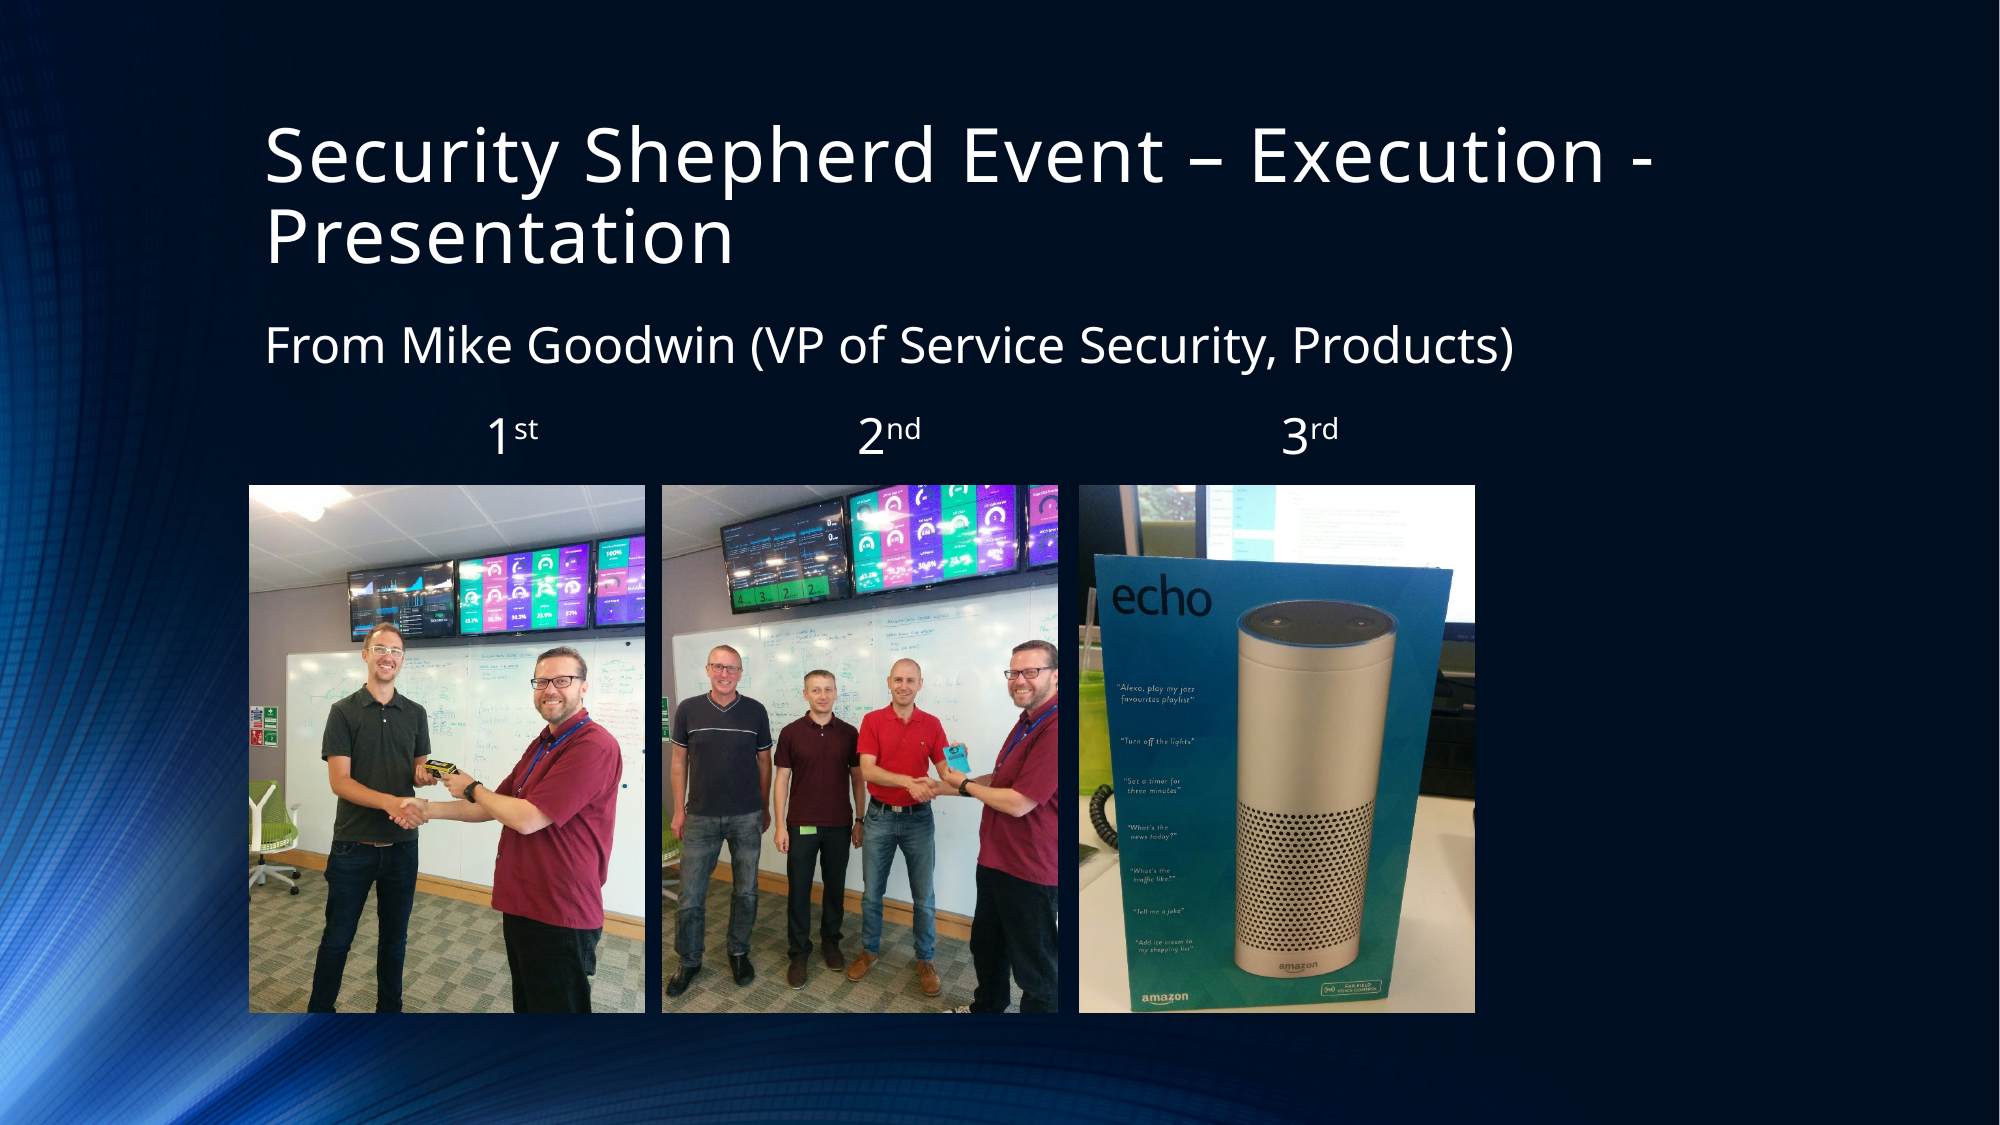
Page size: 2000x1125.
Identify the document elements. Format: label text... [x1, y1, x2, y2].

list From Mike Goodwin (VP of Service Security, Products) 1st 2nd 3rd [249, 312, 1749, 988]
picture [0, 0, 2000, 1125]
title Security Shepherd Event – Execution - Presentation [249, 62, 1750, 288]
